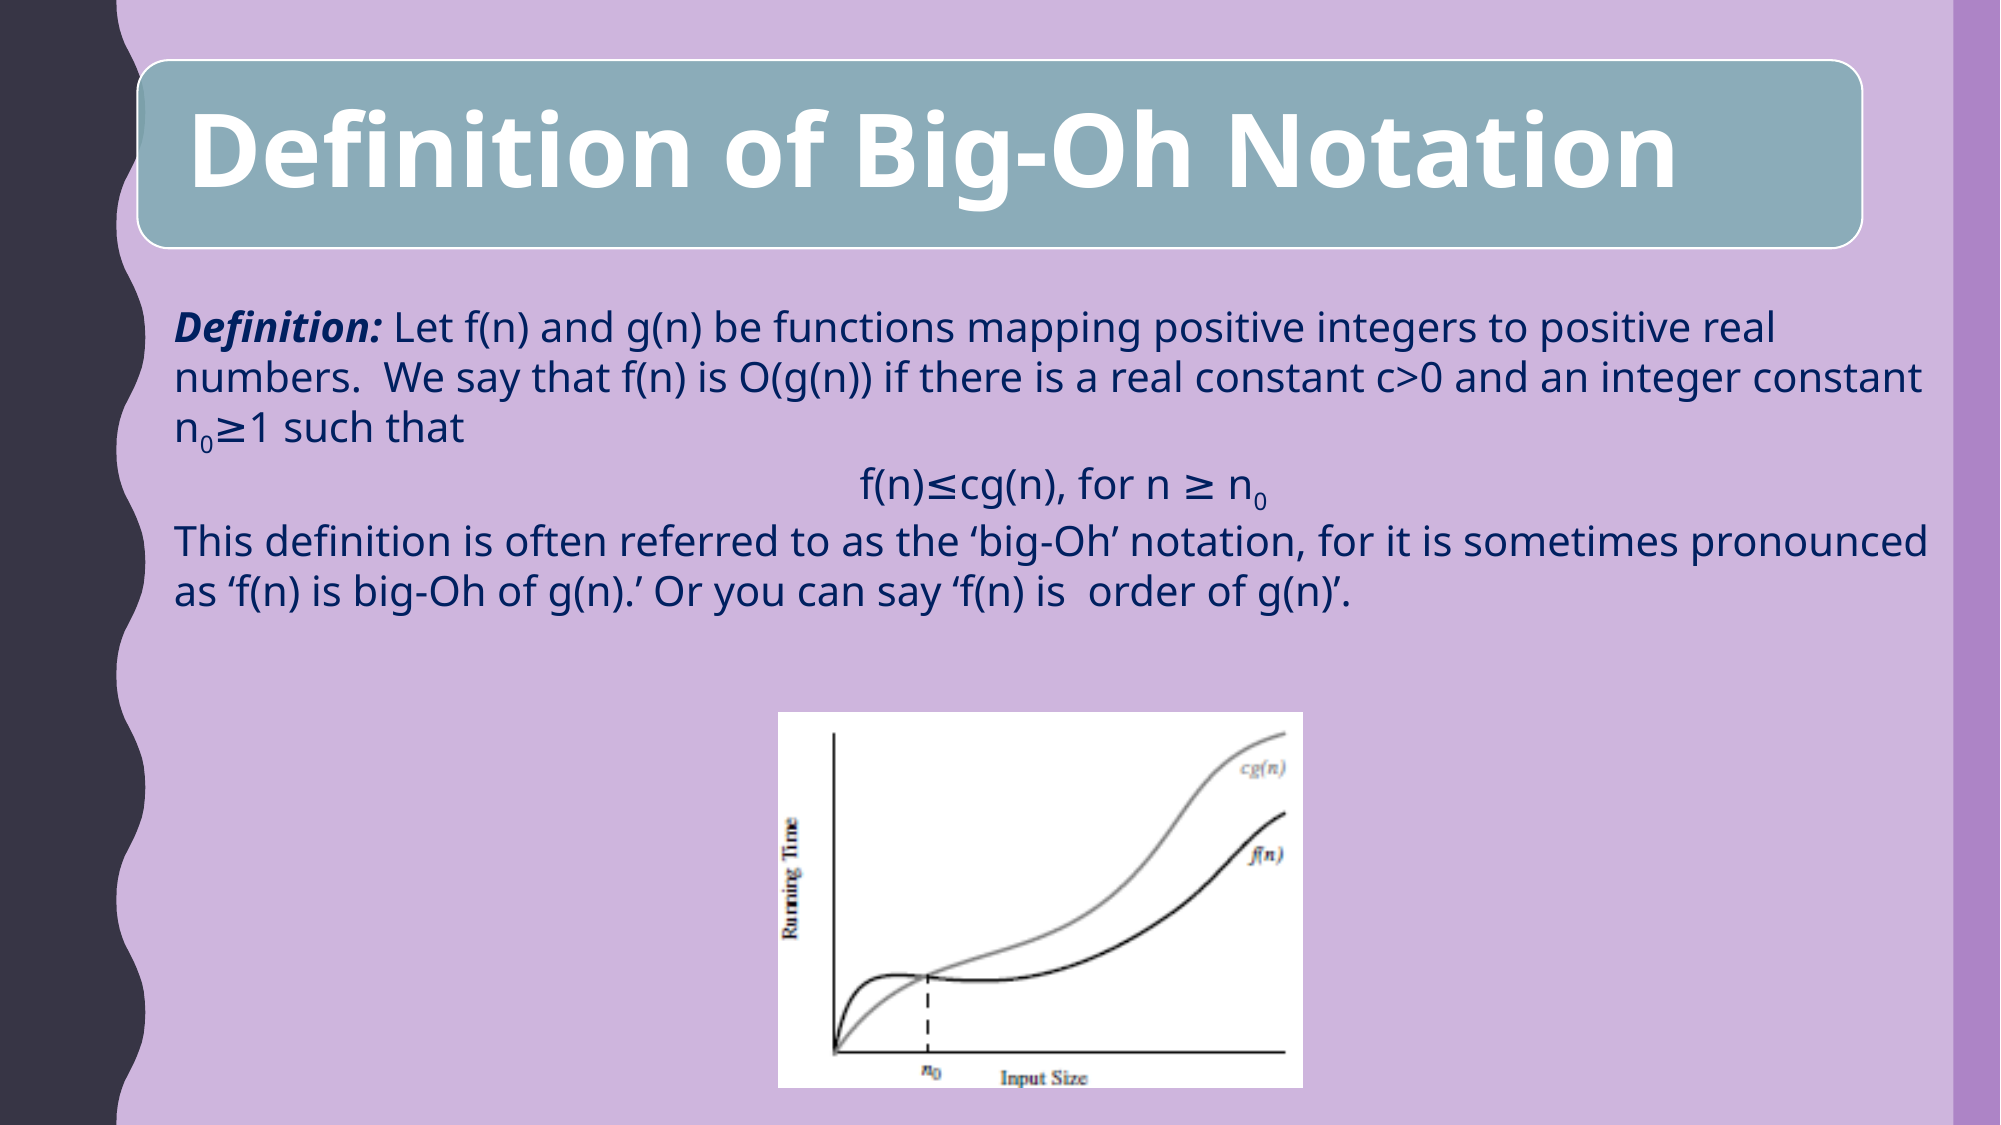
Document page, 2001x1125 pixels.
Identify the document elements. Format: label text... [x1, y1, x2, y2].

picture [778, 712, 1303, 1088]
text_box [137, 60, 1862, 250]
text_box Definition: Let f(n) and g(n) be functions mapping positive integers to positive real numbers. We say that f(n) is O(g(n)) if there is a real constant c>0 and an integer constant n0≥1 such that f(n)≤cg(n), for n ≥ n0 This definition is often referred to as the ‘big-Oh’ notation, for it is sometimes pronounced as ‘f(n) is big-Oh of g(n).’ Or you can say ‘f(n) is order of g(n)’. [159, 293, 1968, 680]
